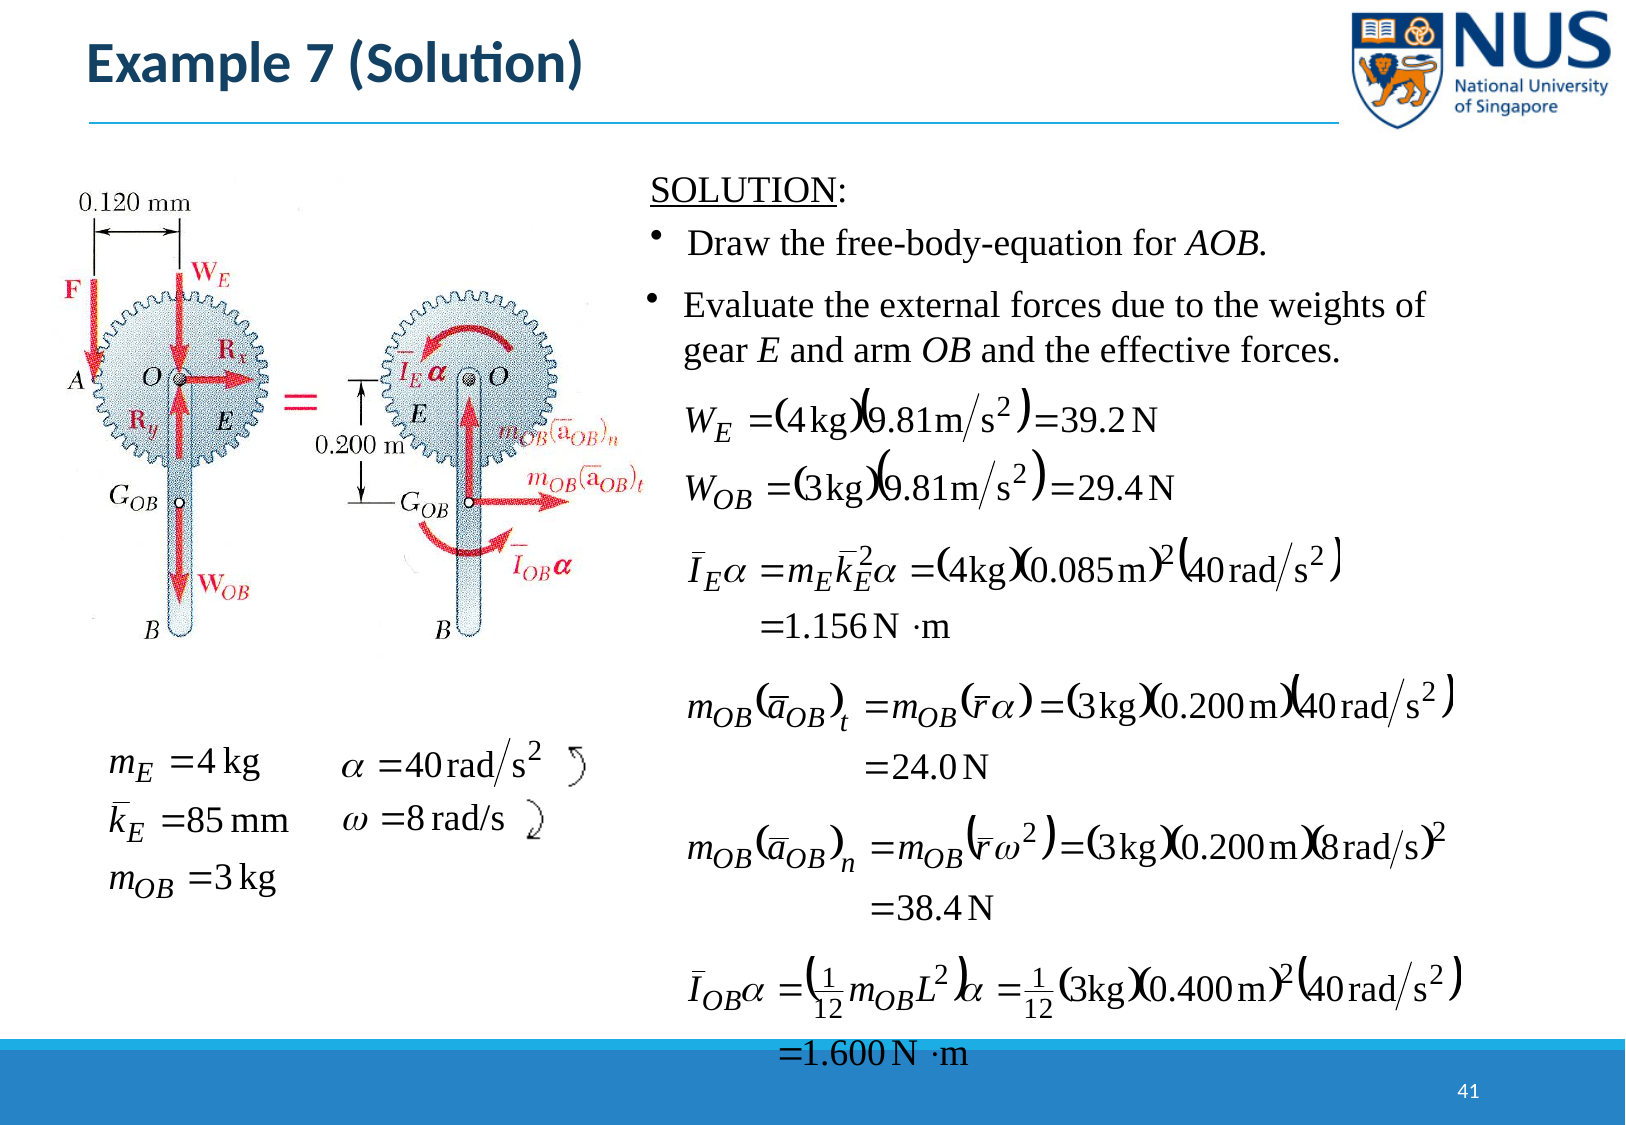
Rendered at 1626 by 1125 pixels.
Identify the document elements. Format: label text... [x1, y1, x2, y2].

text_box Example 7 (Solution) [0, 0, 867, 105]
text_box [682, 814, 1451, 935]
picture [1338, 0, 1625, 141]
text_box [52, 157, 1501, 905]
slide_number 41 [1319, 1059, 1495, 1120]
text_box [682, 955, 1461, 1080]
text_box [682, 673, 1453, 794]
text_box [682, 536, 1341, 653]
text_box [630, 271, 1501, 516]
